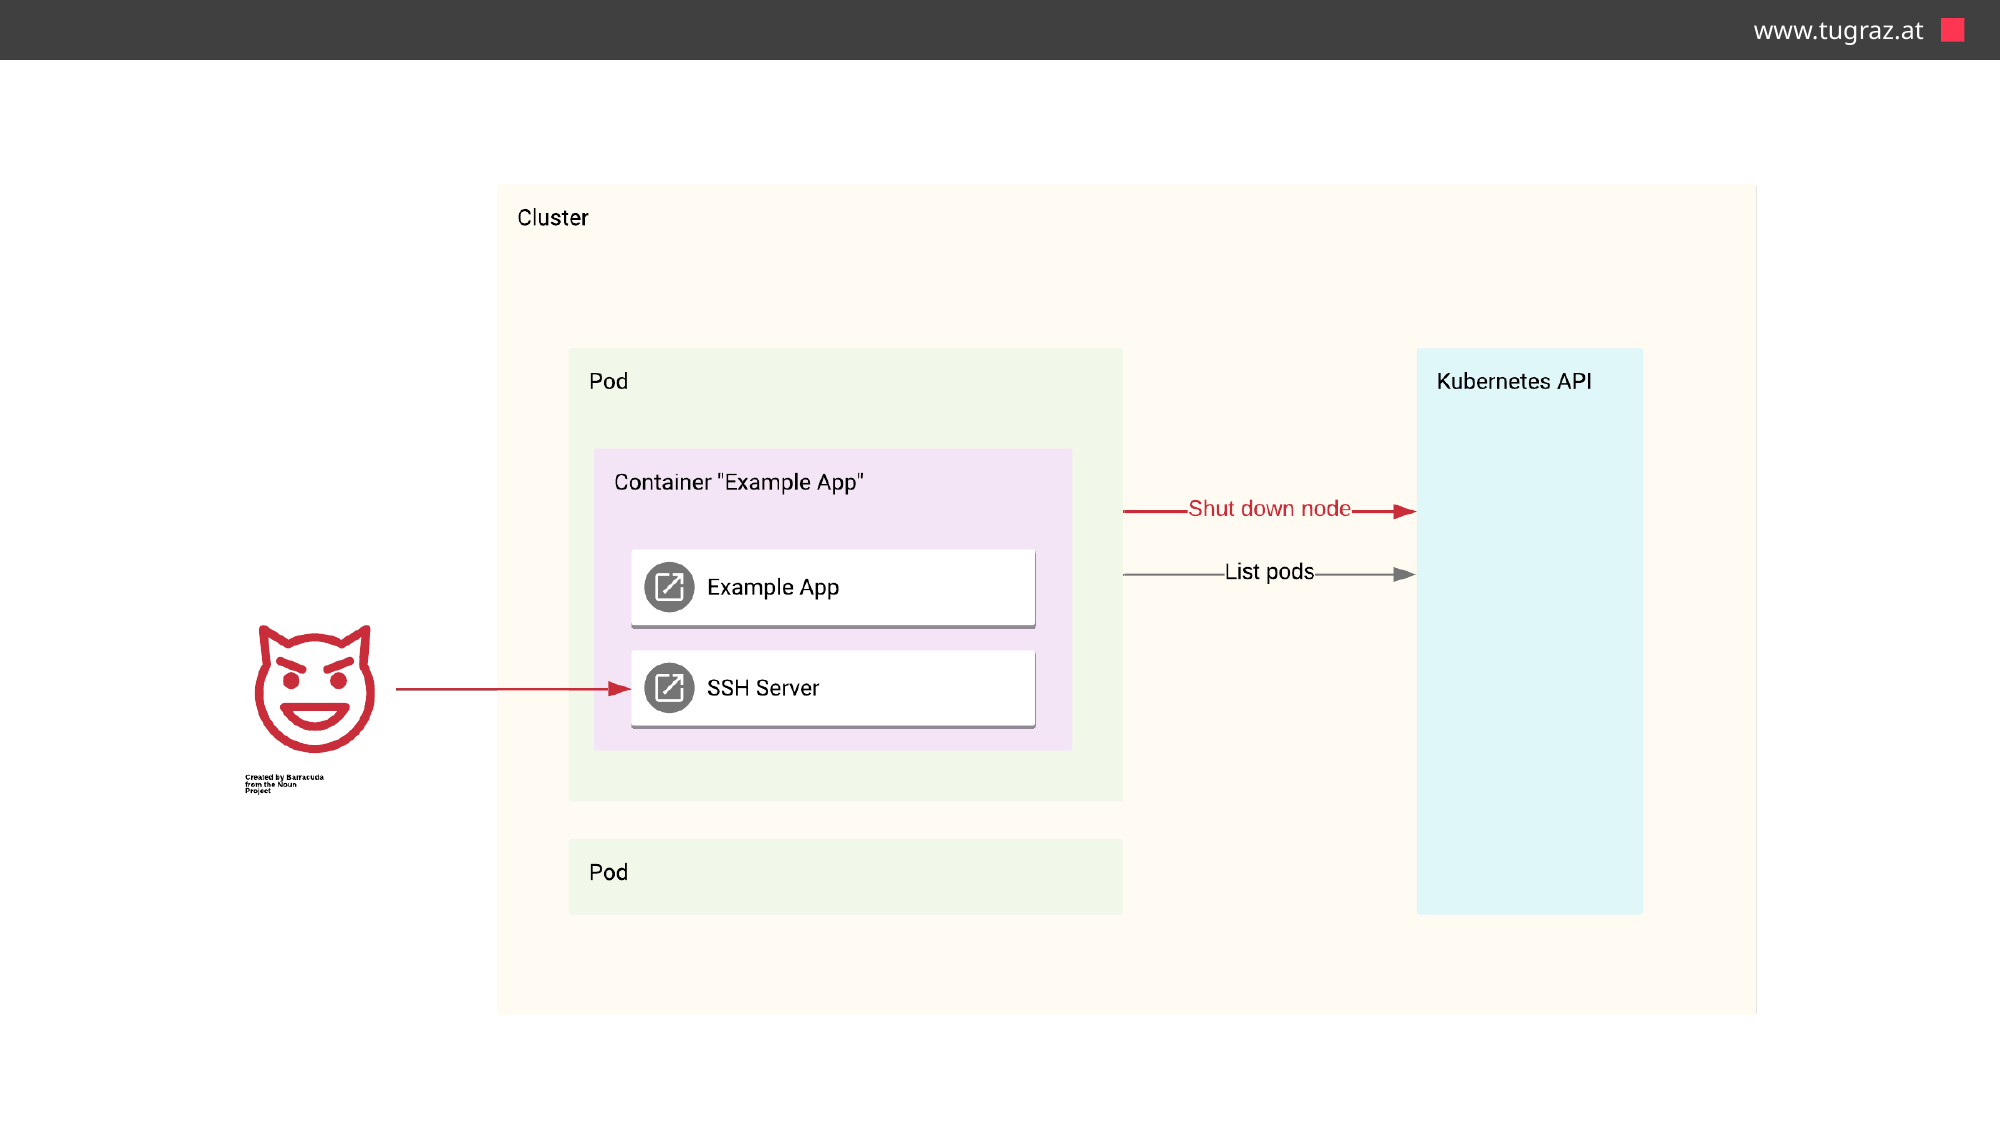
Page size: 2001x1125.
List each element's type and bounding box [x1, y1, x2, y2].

list [218, 157, 1782, 1088]
